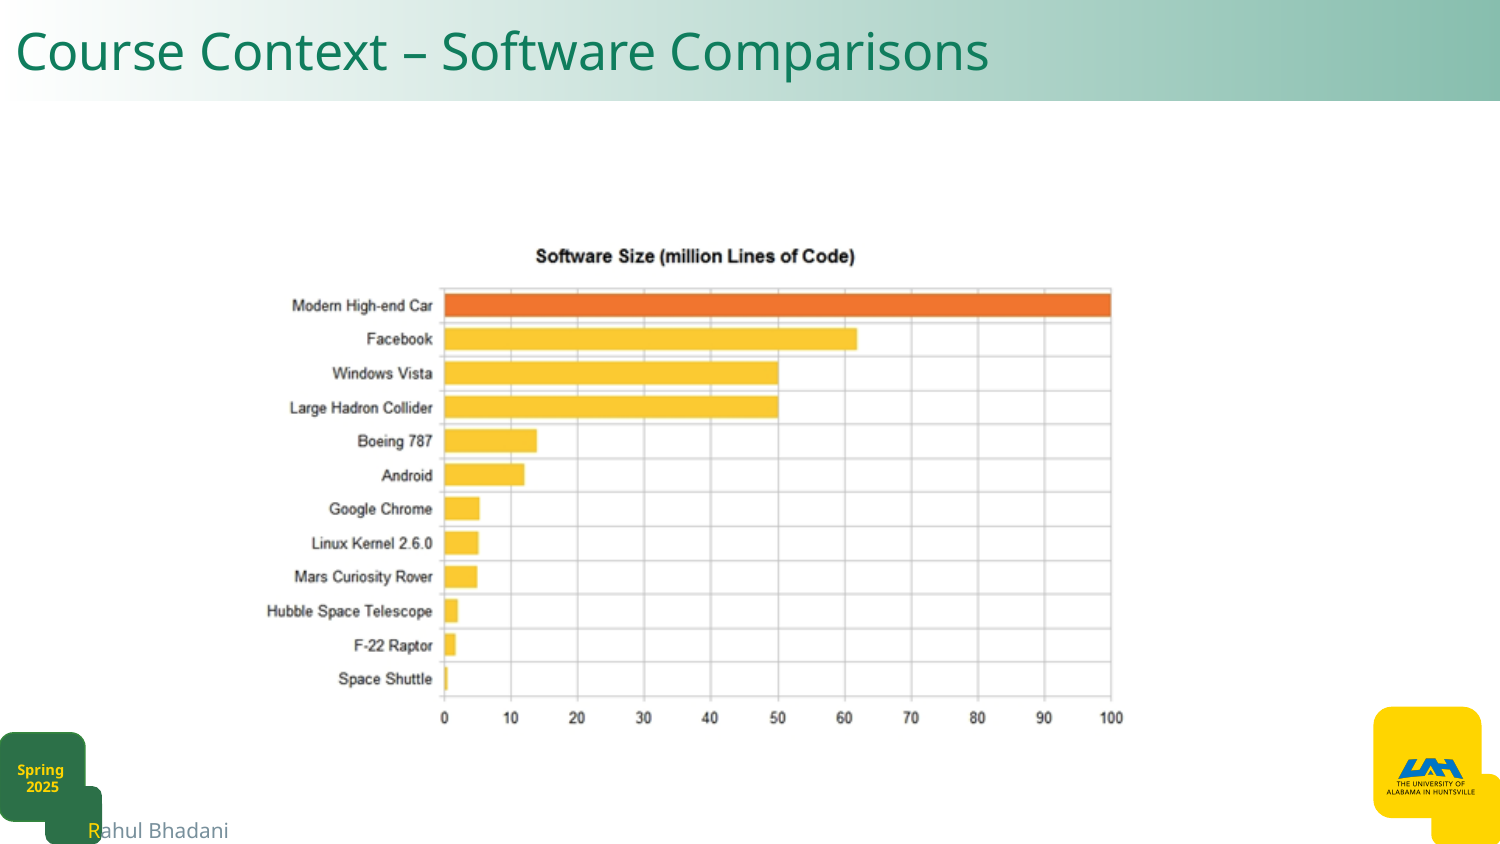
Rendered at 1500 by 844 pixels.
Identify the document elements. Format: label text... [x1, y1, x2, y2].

picture [1386, 758, 1475, 795]
picture [248, 224, 1143, 750]
title Course Context – Software Comparisons [0, 0, 1500, 101]
